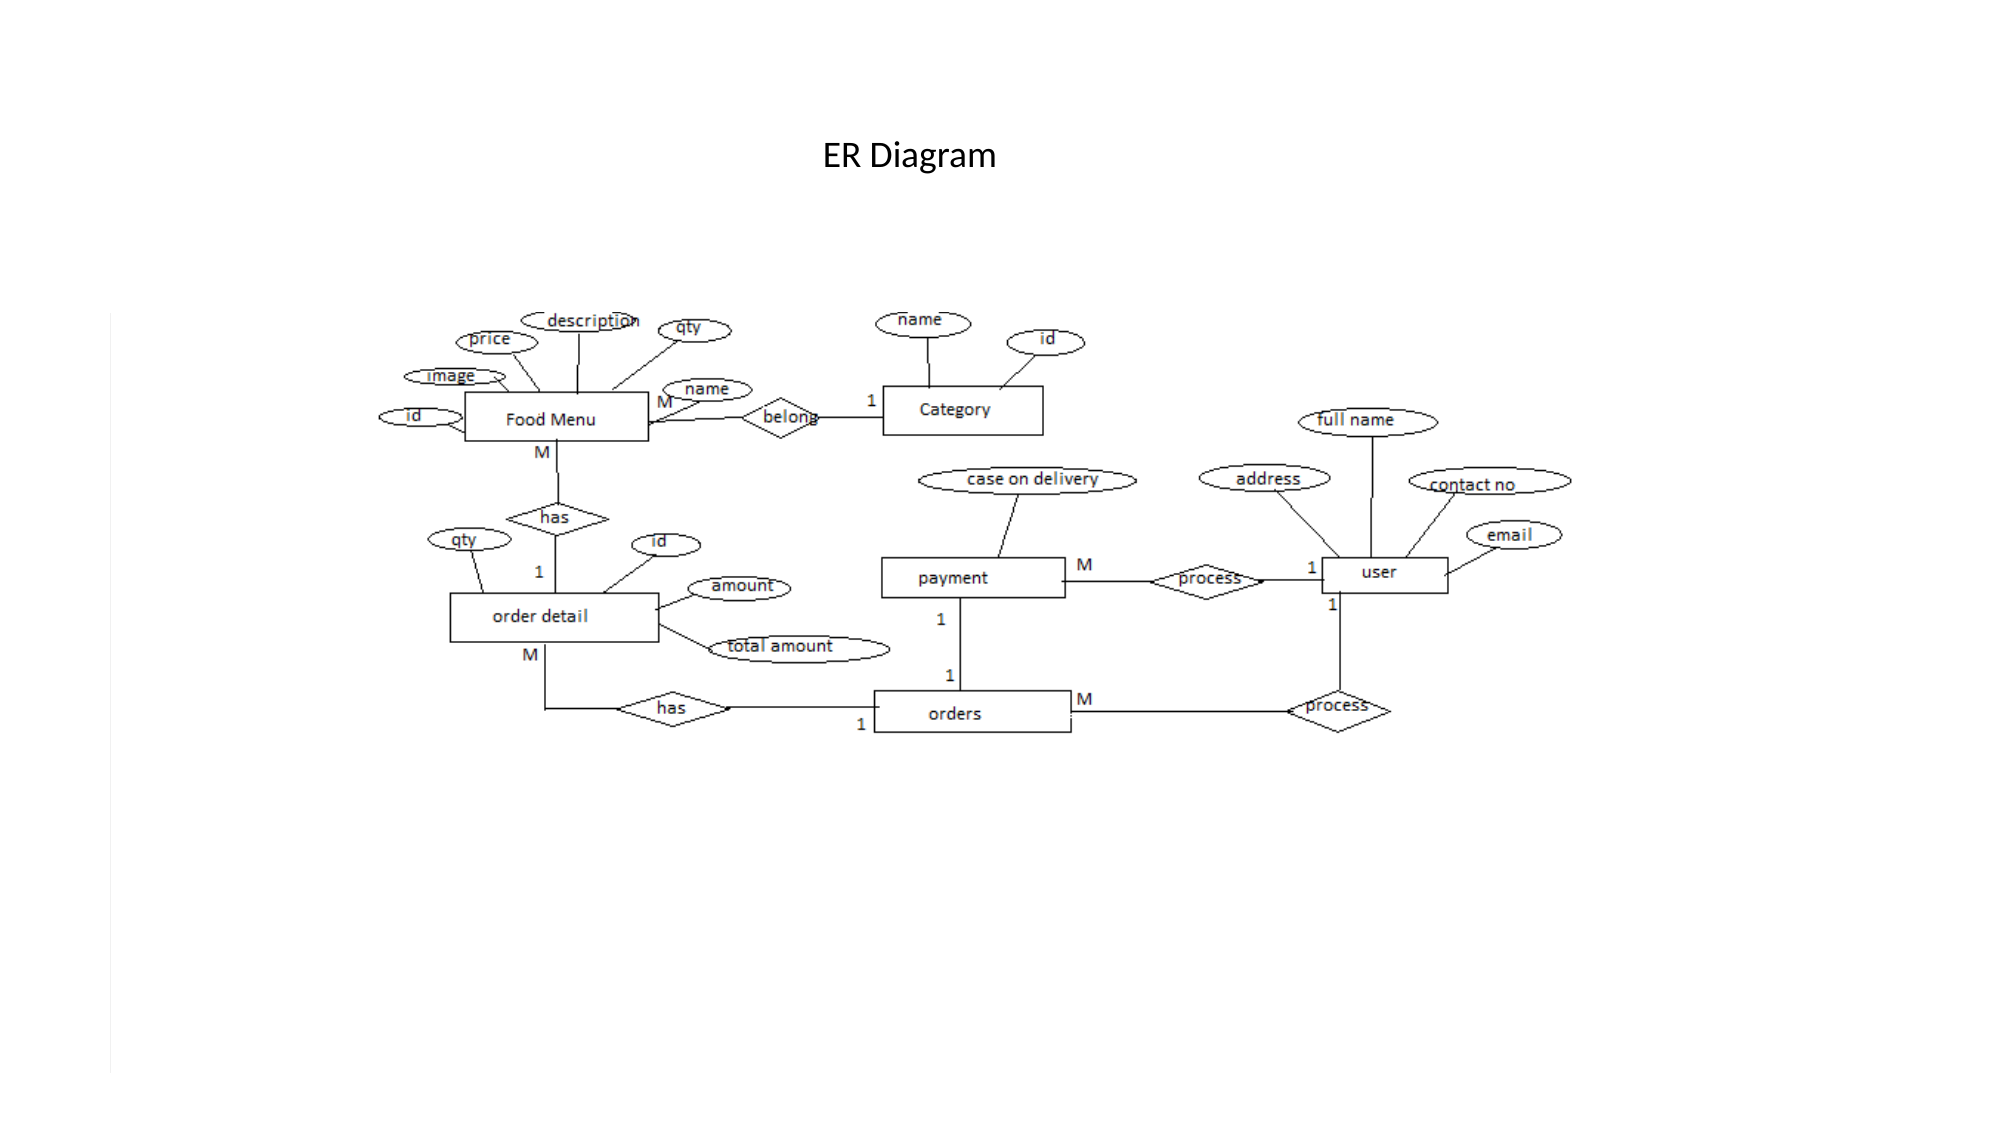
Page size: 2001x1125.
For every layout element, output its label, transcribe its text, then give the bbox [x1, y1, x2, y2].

text_box ER Diagram [697, 122, 1244, 183]
picture [110, 312, 2001, 1073]
